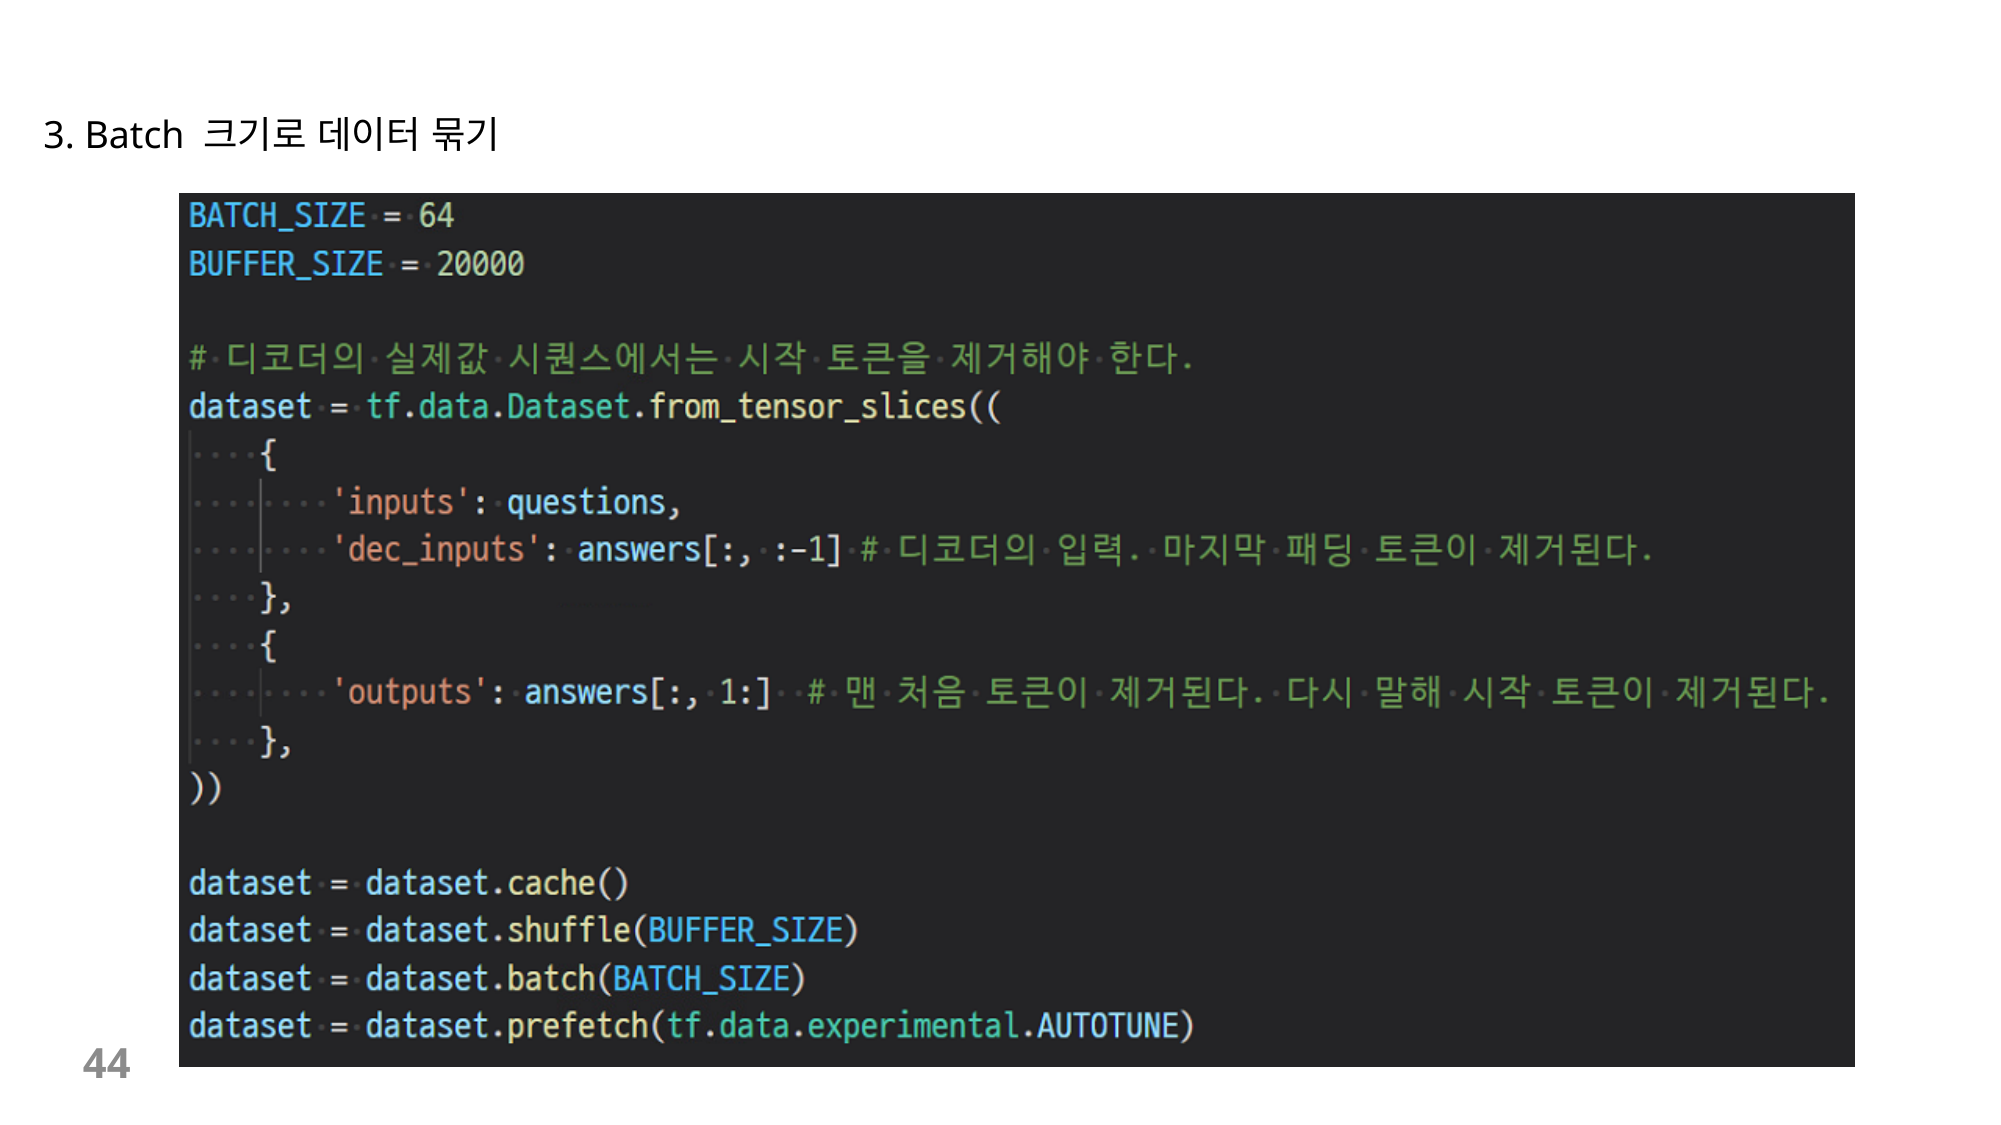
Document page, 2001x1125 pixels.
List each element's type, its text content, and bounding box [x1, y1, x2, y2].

slide_number 44 [67, 1035, 518, 1096]
text_box 3. Batch 크기로 데이터 묶기 [28, 103, 516, 164]
picture [179, 193, 1855, 1067]
